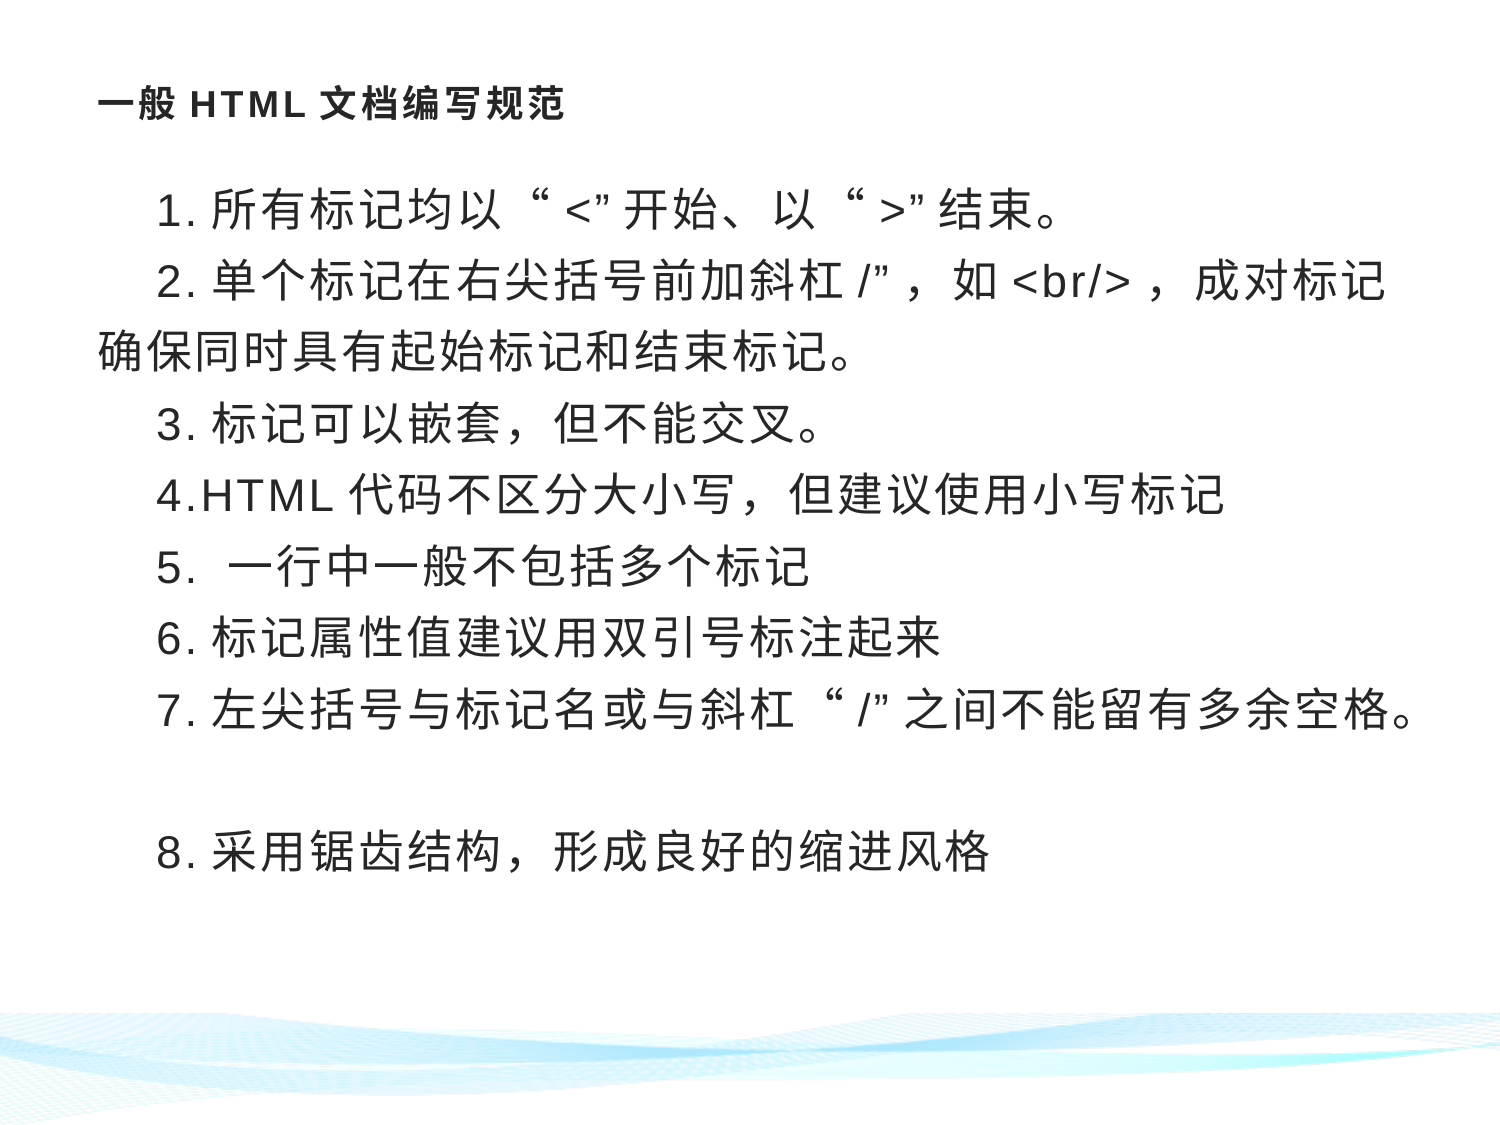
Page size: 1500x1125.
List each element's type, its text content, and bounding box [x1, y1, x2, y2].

title 一般HTML文档编写规范 [82, 72, 1418, 146]
picture [0, 1013, 1500, 1125]
list 1.所有标记均以“<”开始、以“>”结束。 2.单个标记在右尖括号前加斜杠/”，如<br/>，成对标记确保同时具有起始标记和结束标记。 3.标记可以嵌套，但不能交叉。 4.HTML代码不区分大小写，但建议使用小写标记 5. 一行中一般不包括多个标记 6.标记属性值建议用双引号标注起来 7.左尖括号与标记名或与斜杠“/”之间不能留有多余空格。 8.采用锯齿结构，形成良好的缩进风格 [82, 156, 1418, 1041]
